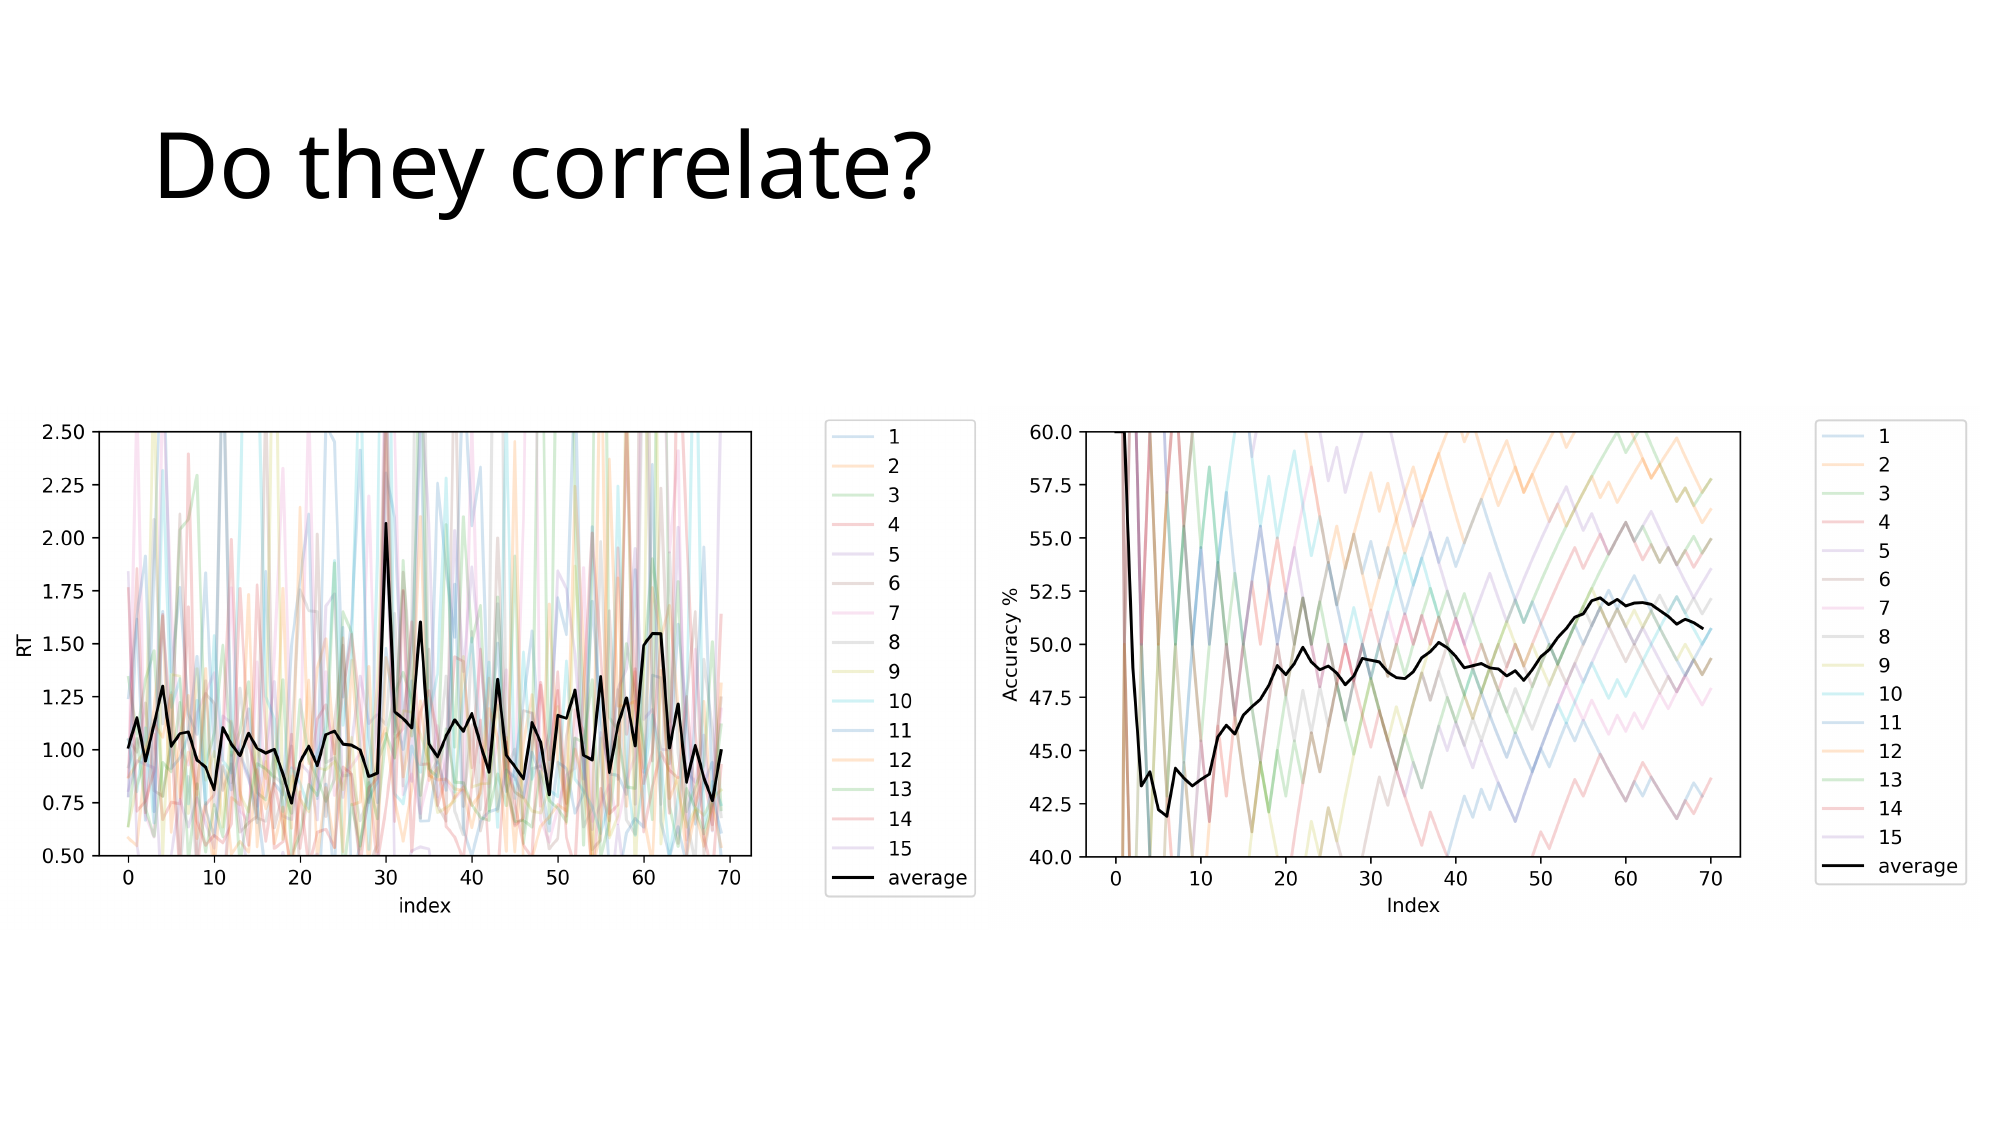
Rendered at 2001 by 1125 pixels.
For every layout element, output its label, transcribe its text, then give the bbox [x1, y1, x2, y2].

picture [0, 406, 1980, 930]
title Do they correlate? [137, 59, 1863, 278]
